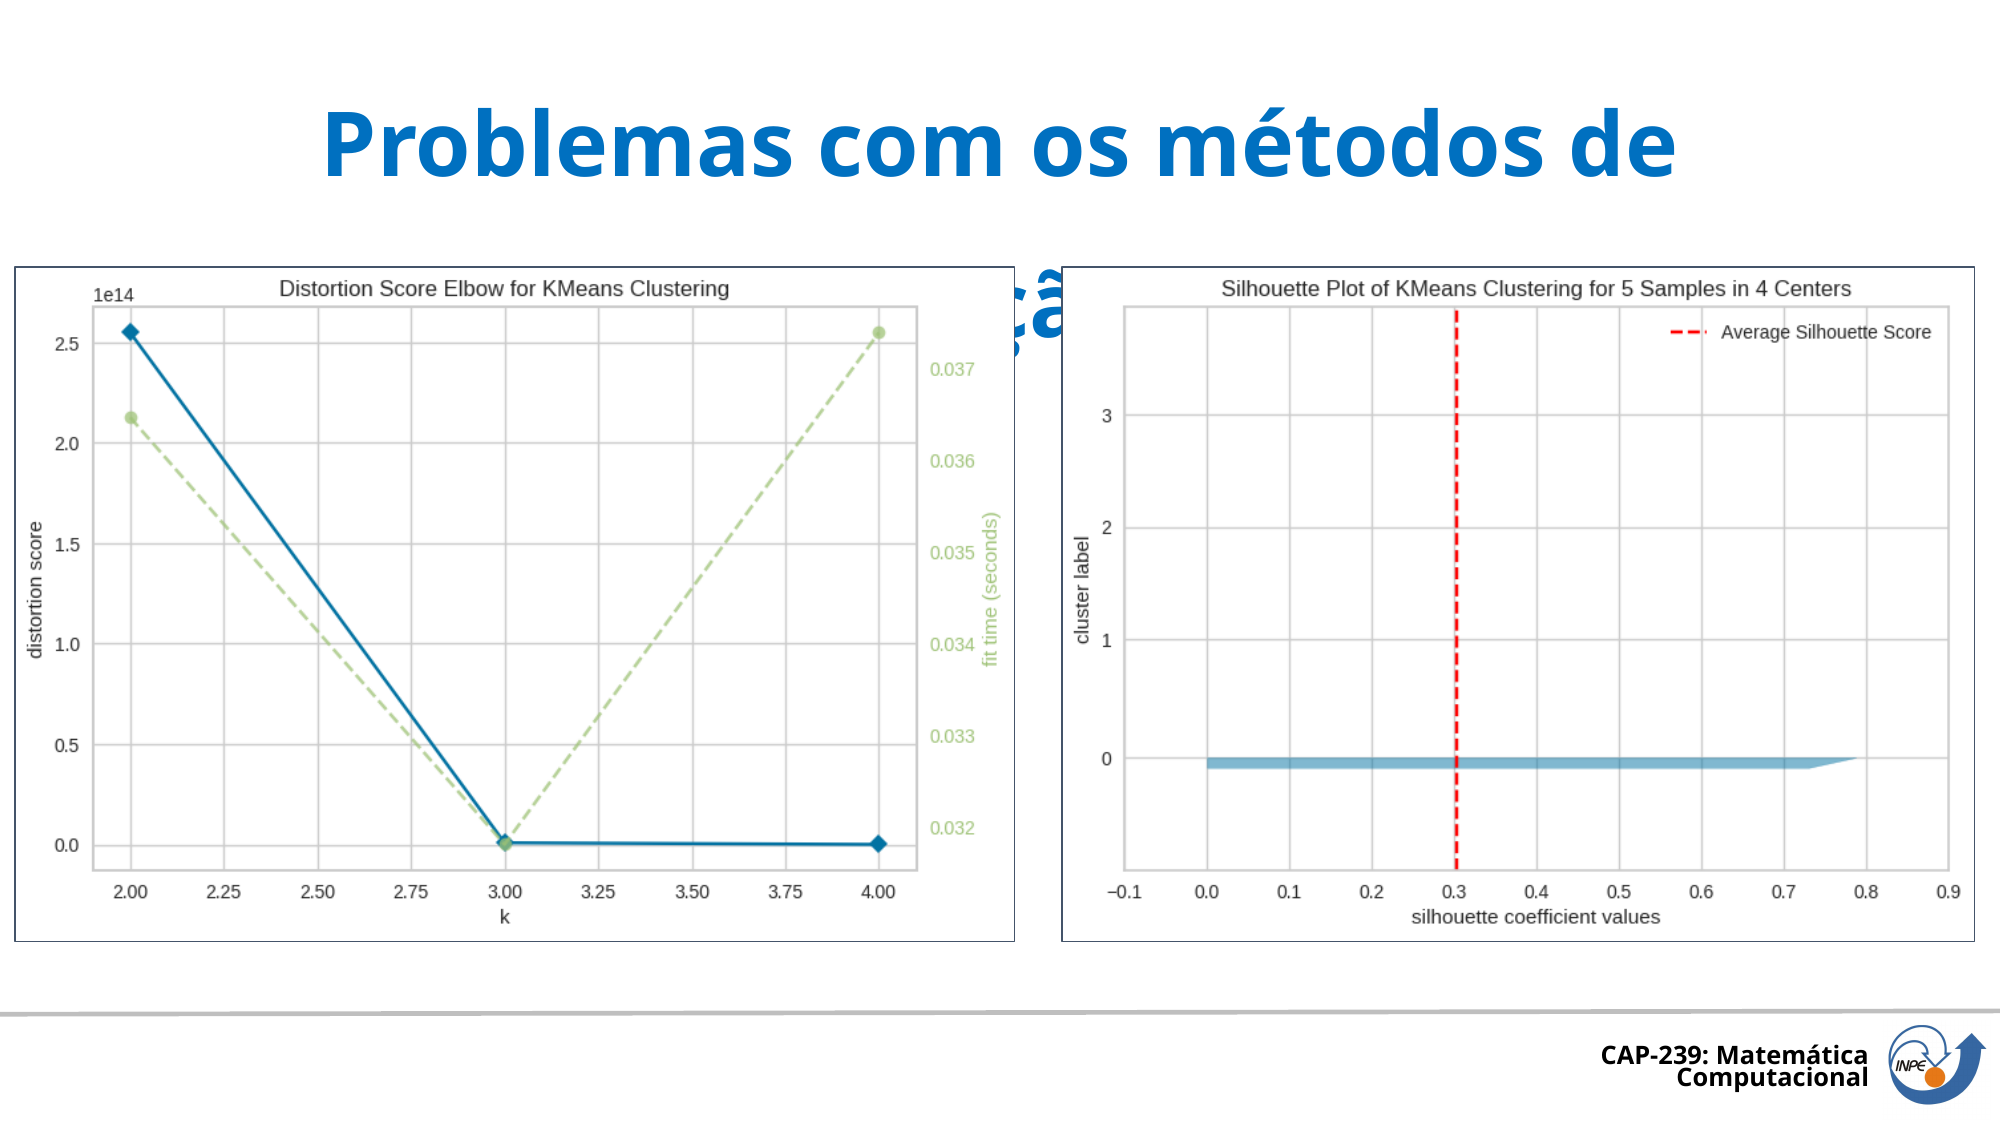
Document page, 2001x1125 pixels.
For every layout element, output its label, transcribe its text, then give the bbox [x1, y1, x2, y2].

text_box Problemas com os métodos de verificação de K [140, 25, 1860, 334]
picture [15, 267, 1015, 941]
text_box CAP-239: Matemática Computacional [1472, 1040, 1877, 1100]
picture [1062, 267, 1974, 941]
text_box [0, 1010, 2000, 1015]
picture [1882, 1016, 1991, 1120]
